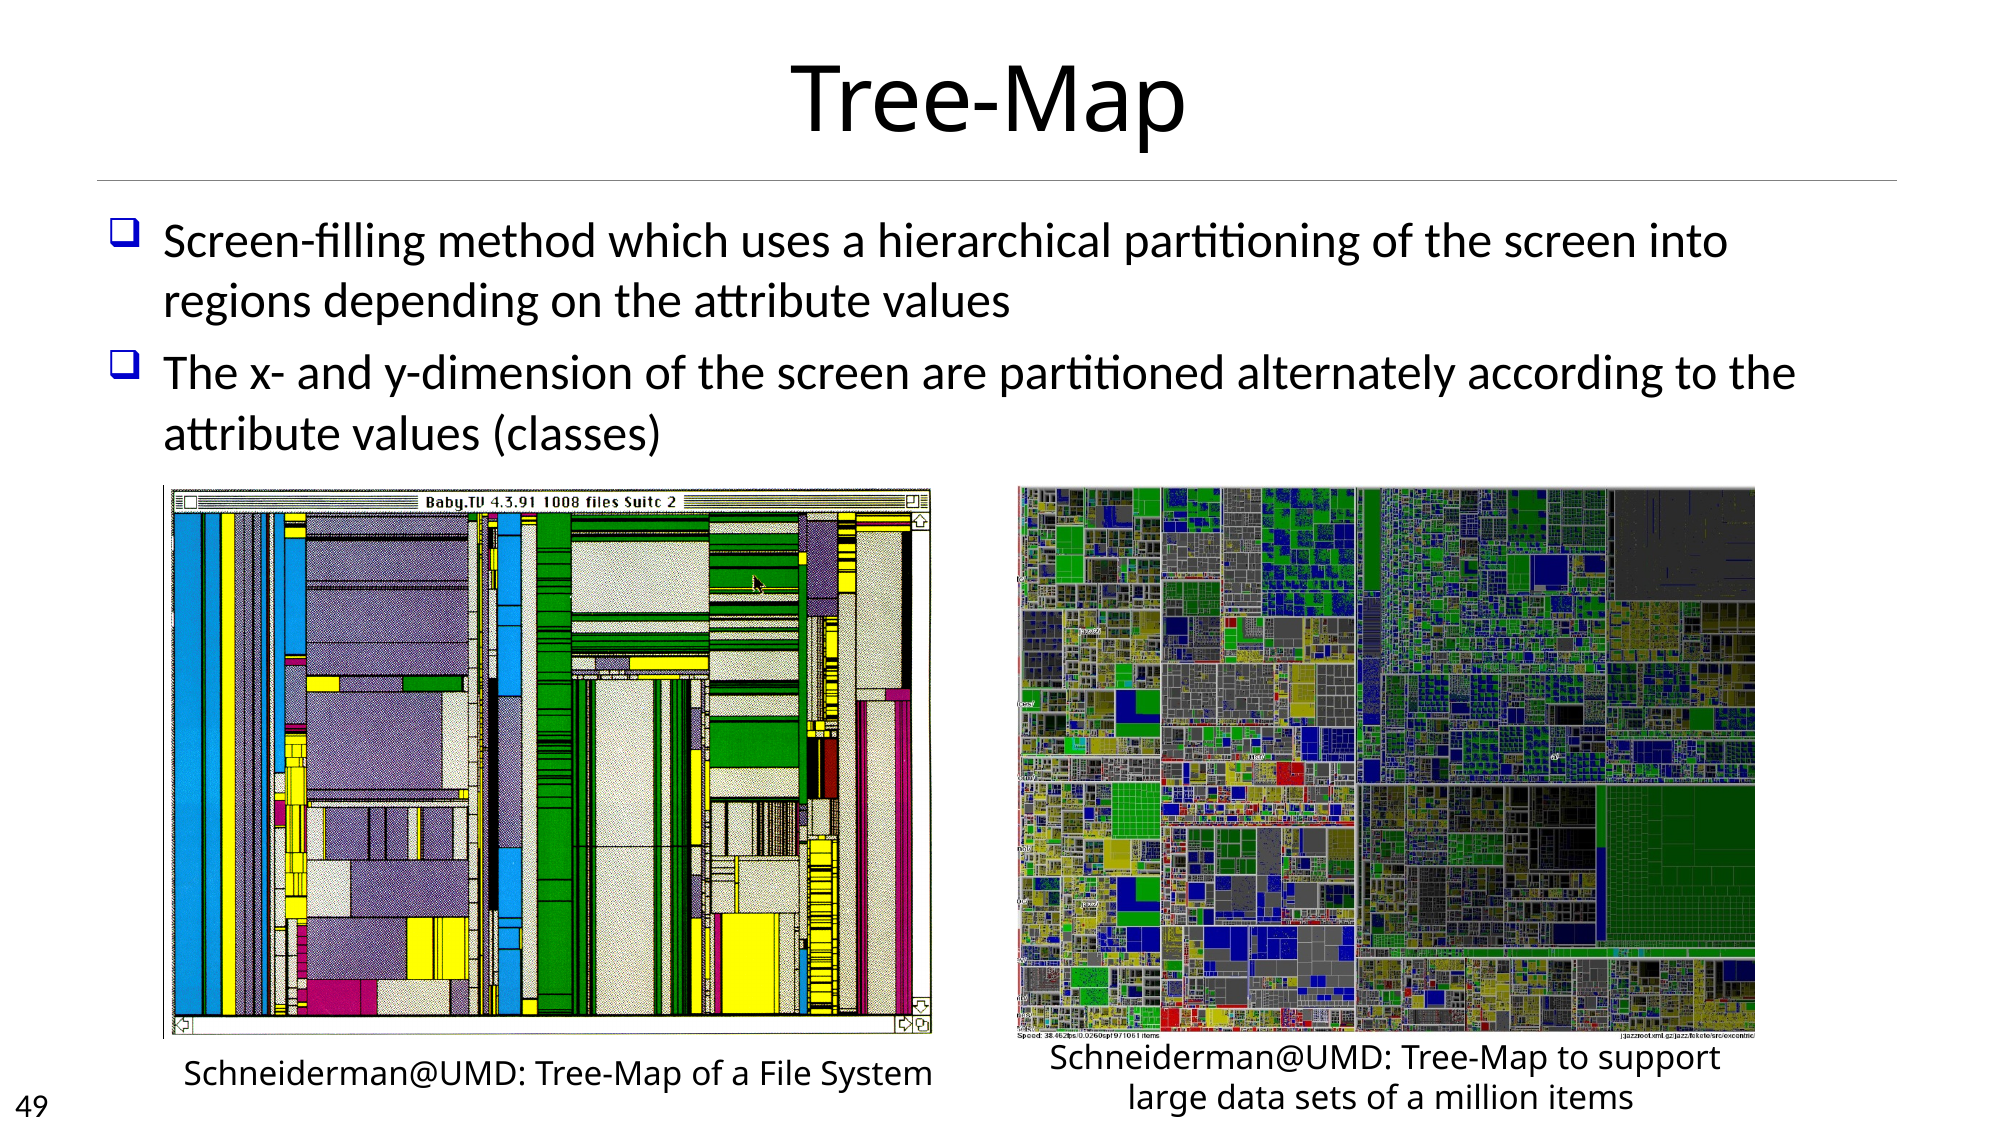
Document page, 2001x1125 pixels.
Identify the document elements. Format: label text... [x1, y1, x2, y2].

picture [1016, 485, 1755, 1040]
list Screen-filling method which uses a hierarchical partitioning of the screen into regions depending on the attribute values The x- and y-dimension of the screen are partitioned alternately according to the attribute values (classes) [92, 200, 1894, 463]
text_box Schneiderman@UMD: Tree-Map of a File System [168, 1044, 950, 1100]
text_box Schneiderman@UMD: Tree-Map to support large data sets of a million items [1017, 1045, 1755, 1124]
picture [162, 485, 935, 1040]
title Tree-Map [57, 36, 1923, 158]
